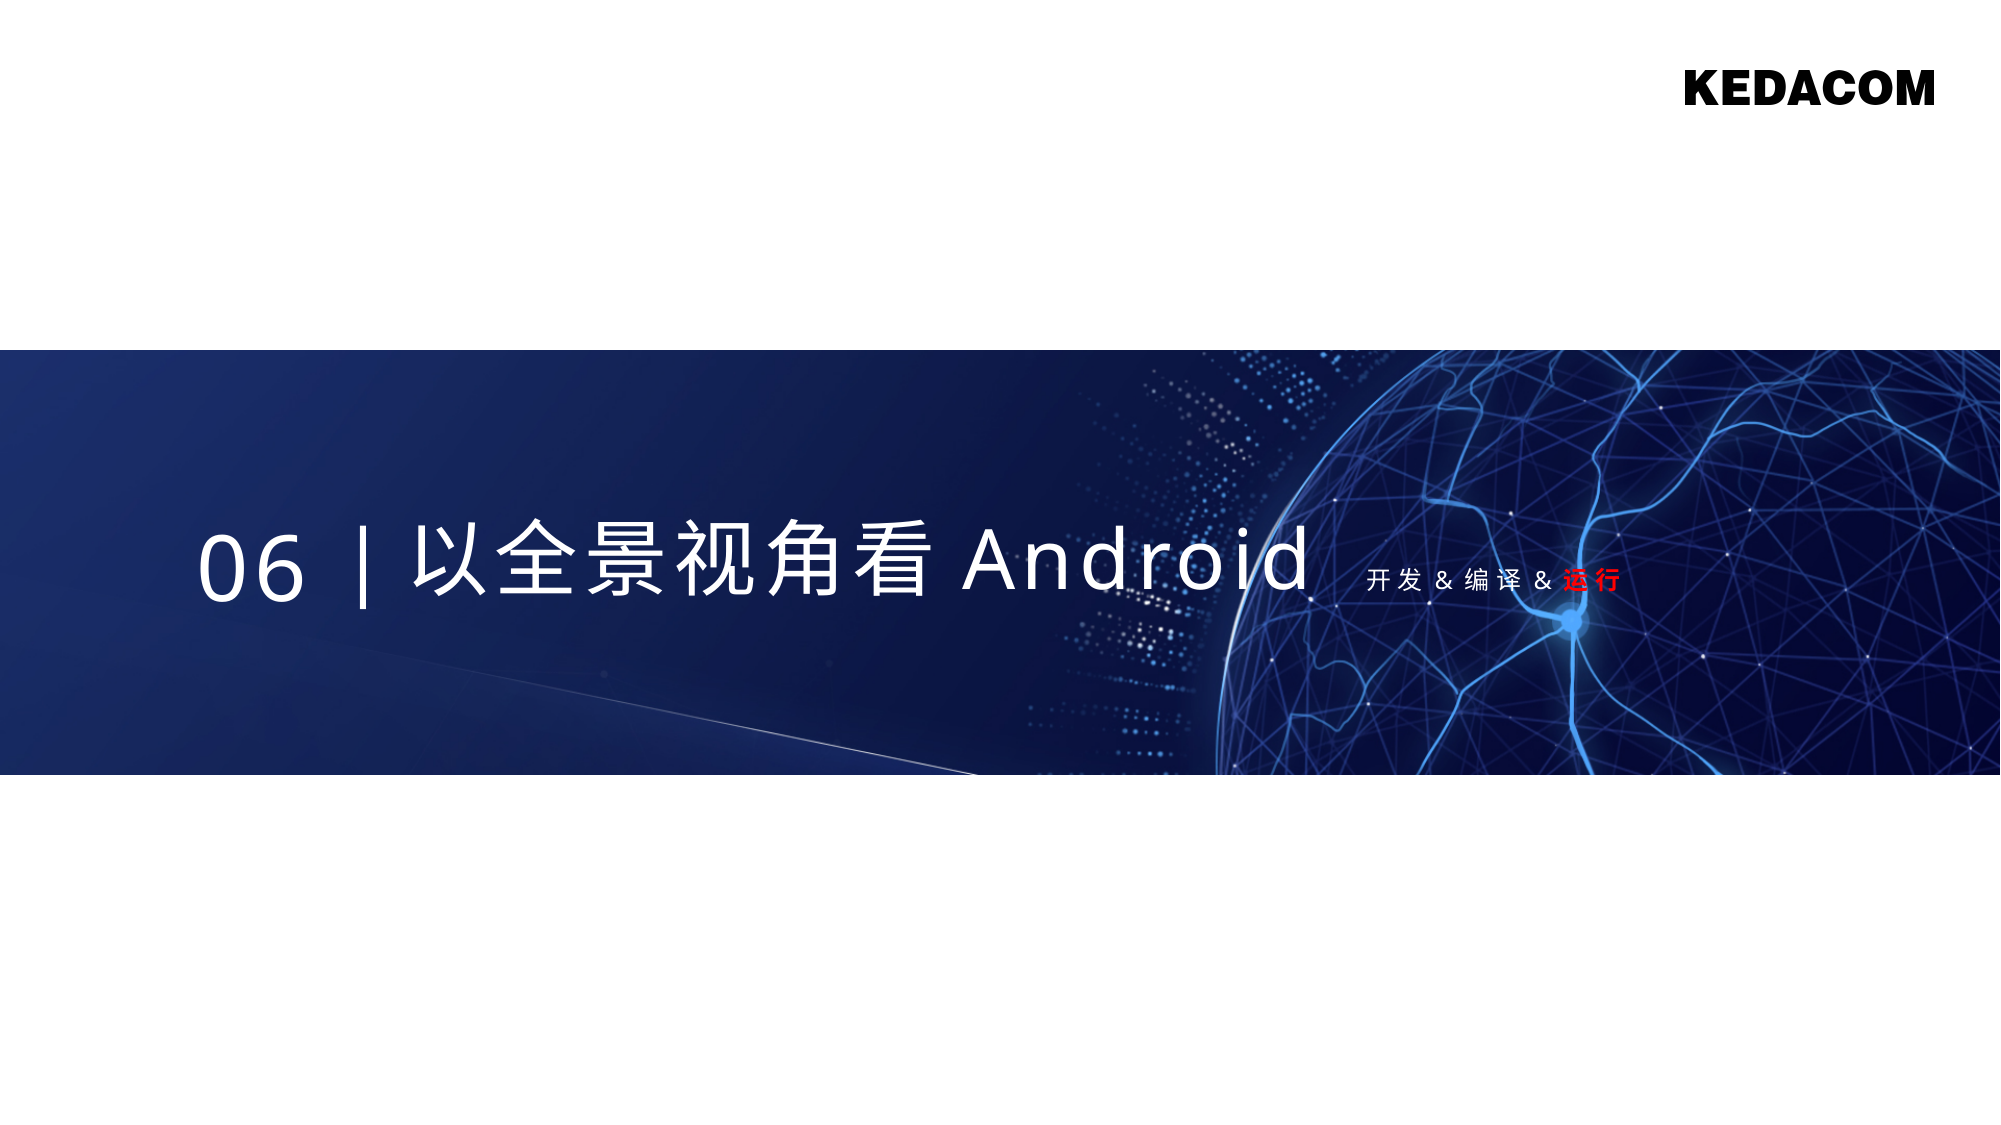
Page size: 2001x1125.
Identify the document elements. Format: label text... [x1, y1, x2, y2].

picture [0, 350, 2000, 775]
picture [1685, 70, 1934, 105]
list 以全景视角看Android 开发&编译&运行 [390, 481, 1831, 644]
list 06 [115, 491, 323, 654]
list | [326, 481, 369, 644]
